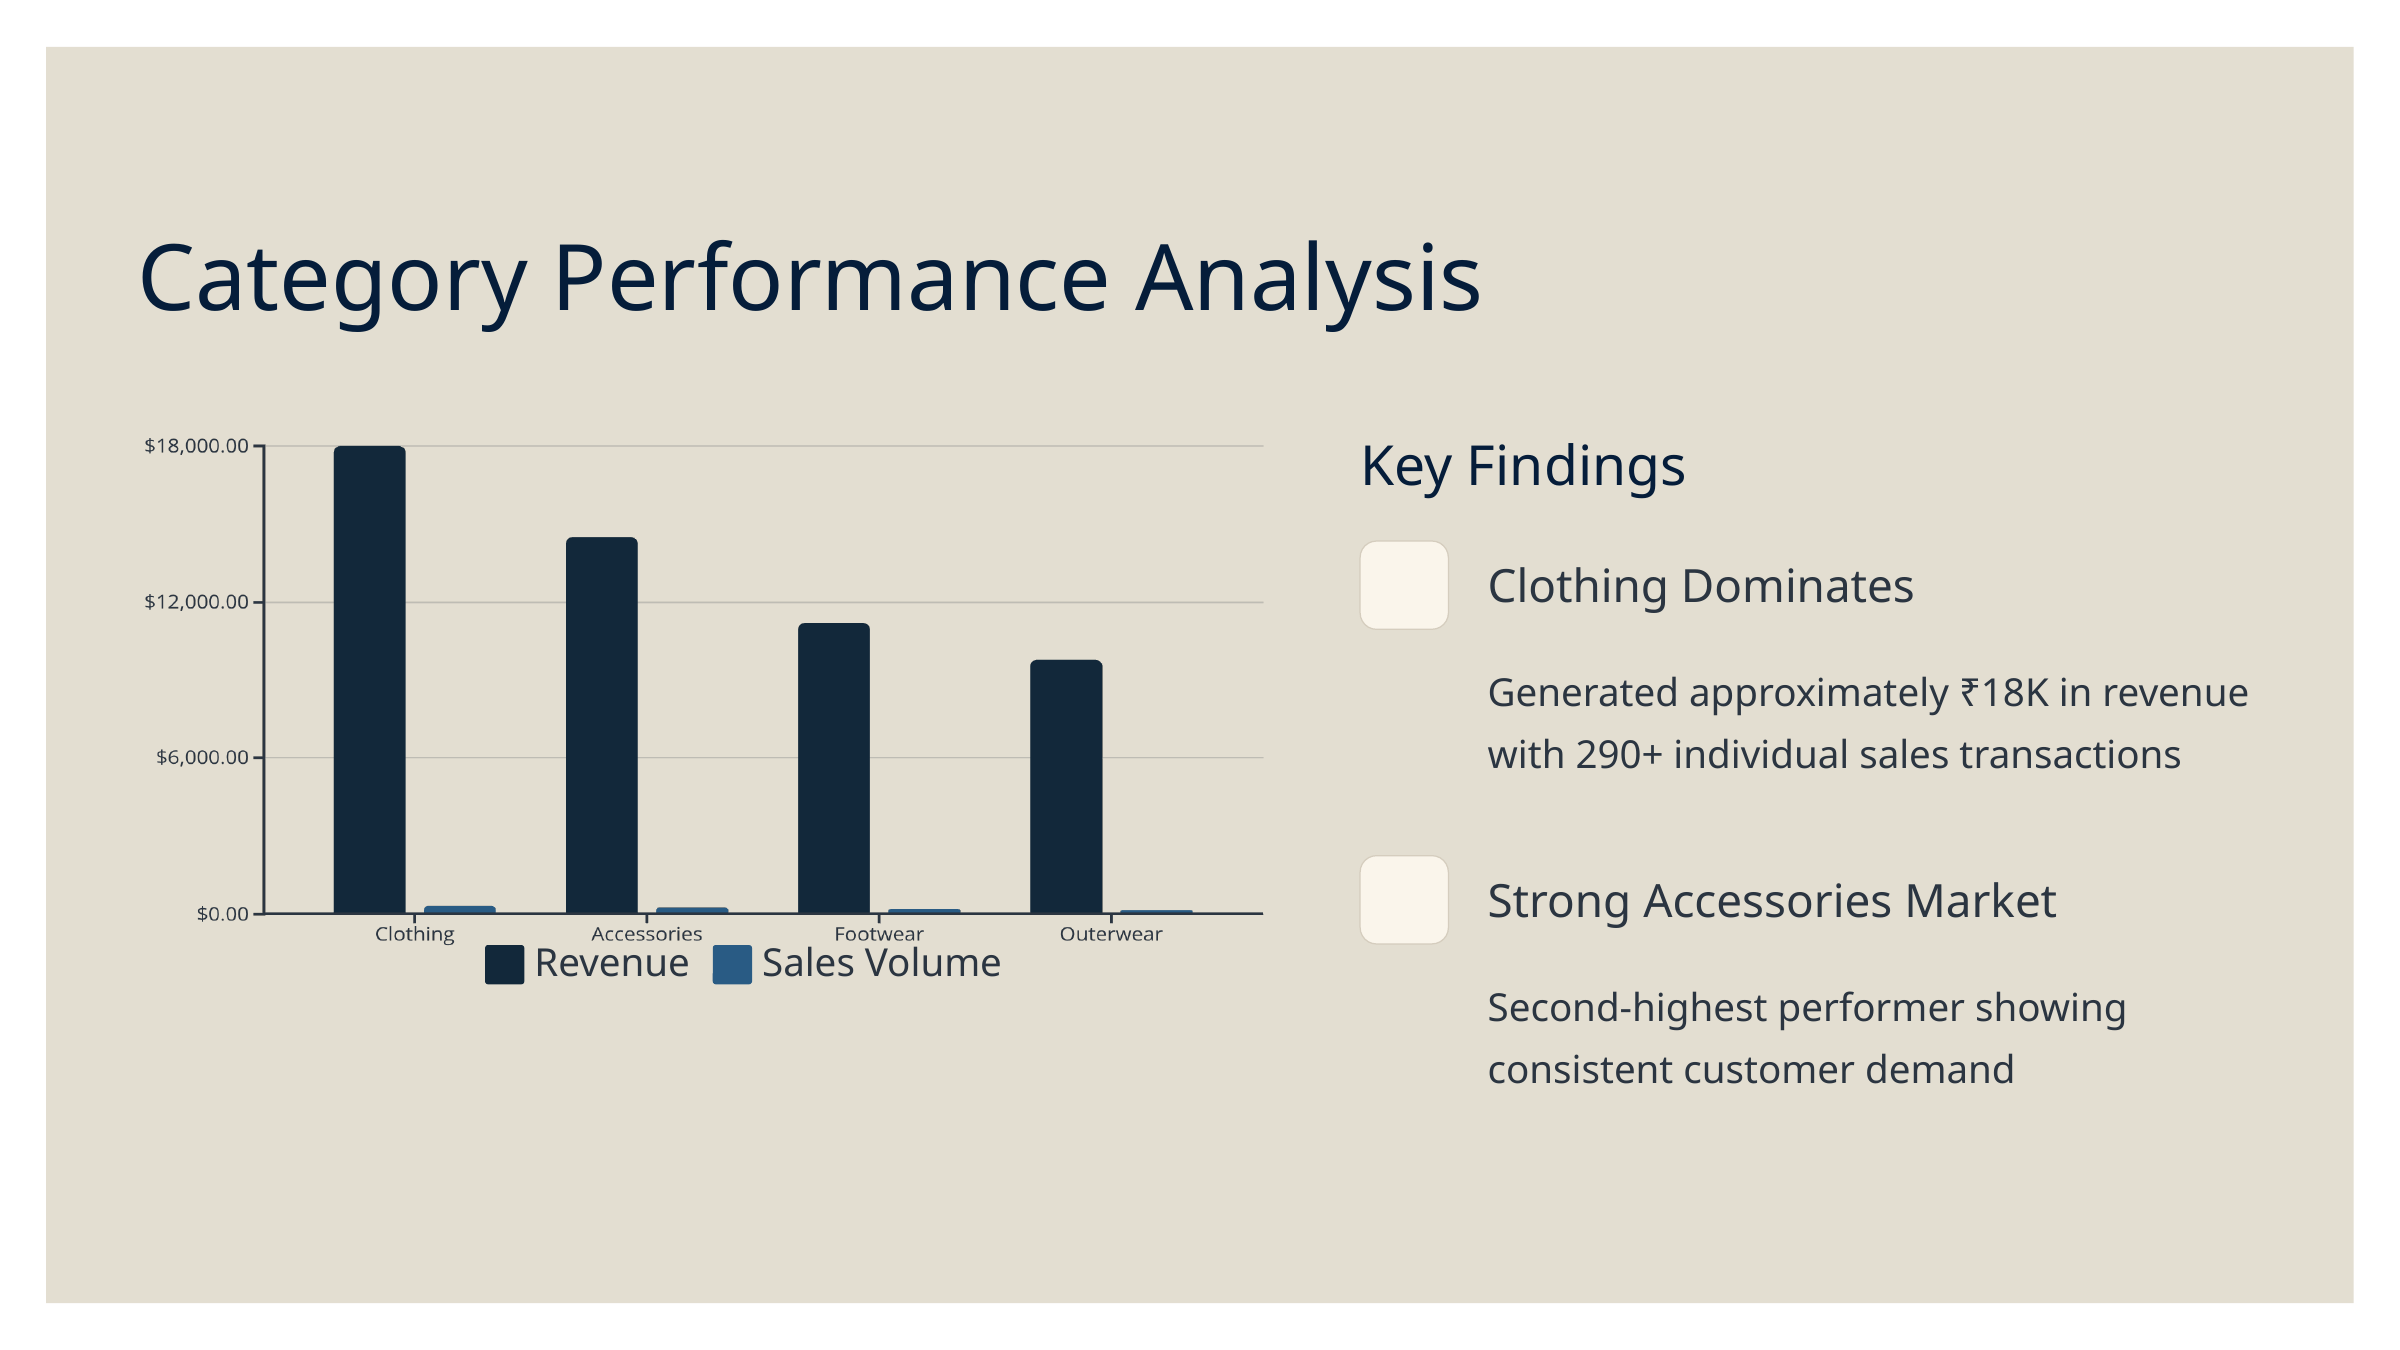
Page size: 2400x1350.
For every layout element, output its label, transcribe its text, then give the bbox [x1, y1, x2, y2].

text_box [1360, 855, 1449, 944]
text_box [485, 954, 525, 985]
text_box [712, 954, 753, 985]
text_box Revenue [534, 954, 688, 985]
text_box Strong Accessories Market [1487, 869, 2075, 927]
picture [137, 432, 1264, 946]
text_box Clothing Dominates [1487, 554, 1950, 613]
text_box Second-highest performer showing consistent customer demand [1487, 966, 2264, 1092]
text_box Generated approximately ₹18K in revenue with 290+ individual sales transactions [1487, 651, 2264, 778]
text_box [1360, 541, 1449, 630]
text_box Key Findings [1360, 427, 1915, 497]
text_box Category Performance Analysis [137, 213, 1514, 330]
text_box Sales Volume [761, 954, 998, 985]
